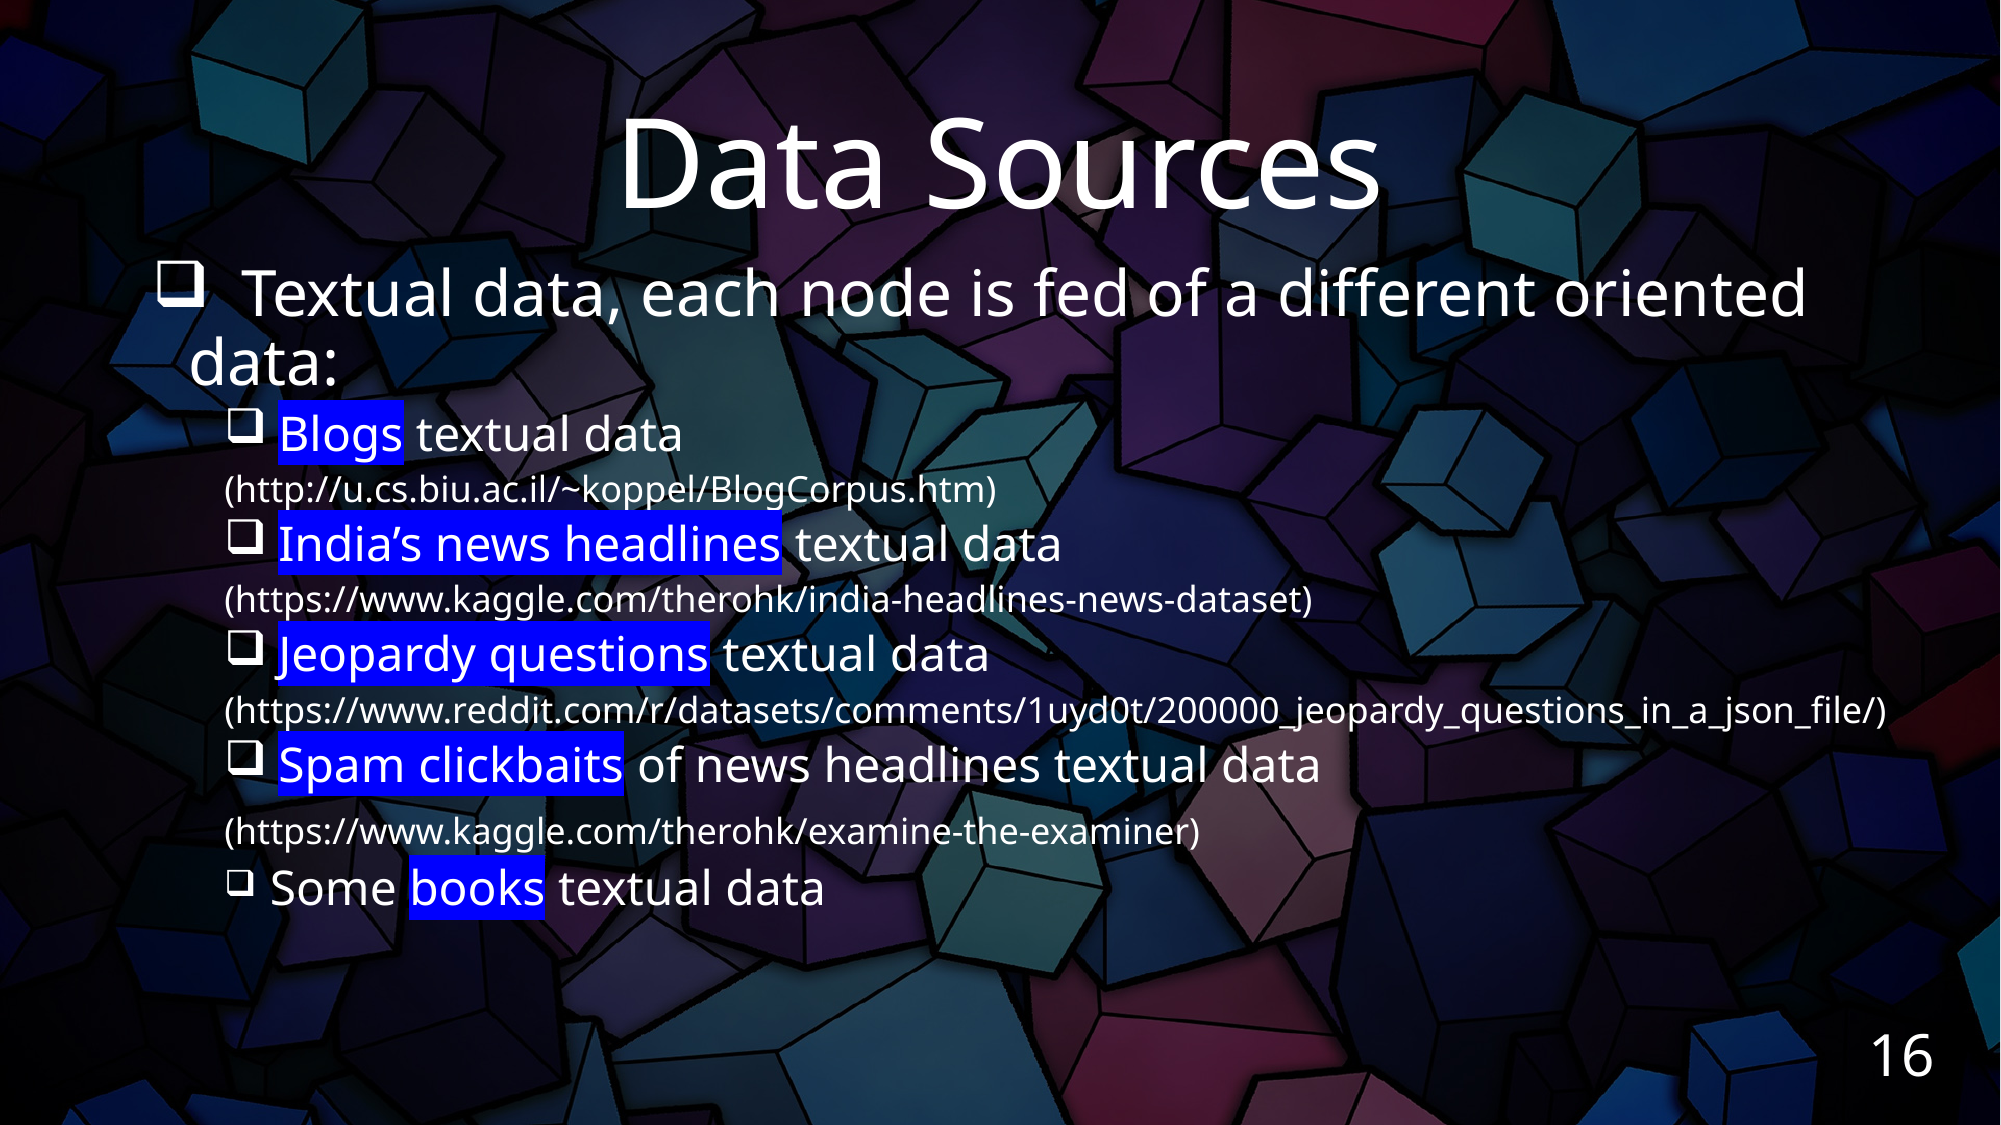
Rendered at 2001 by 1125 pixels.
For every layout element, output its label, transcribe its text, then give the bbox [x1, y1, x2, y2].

picture [0, 0, 2001, 1125]
slide_number 16 [1831, 1013, 1950, 1103]
title Data Sources [137, 59, 1863, 254]
list Textual data, each node is fed of a different oriented data: Blogs textual data (http://u.cs.biu.ac.il/~koppel/BlogCorpus.htm) India’s news headlines textual data (https://www.kaggle.com/therohk/india-headlines-news-dataset) Jeopardy questions textual data (https://www.reddit.com/r/datasets/comments/1uyd0t/200000_jeopardy_questions_in_a_json_file/) Spam clickbaits of news headlines textual data (https://www.kaggle.com/therohk/examine-the-examiner) Some books textual data [137, 254, 1906, 968]
